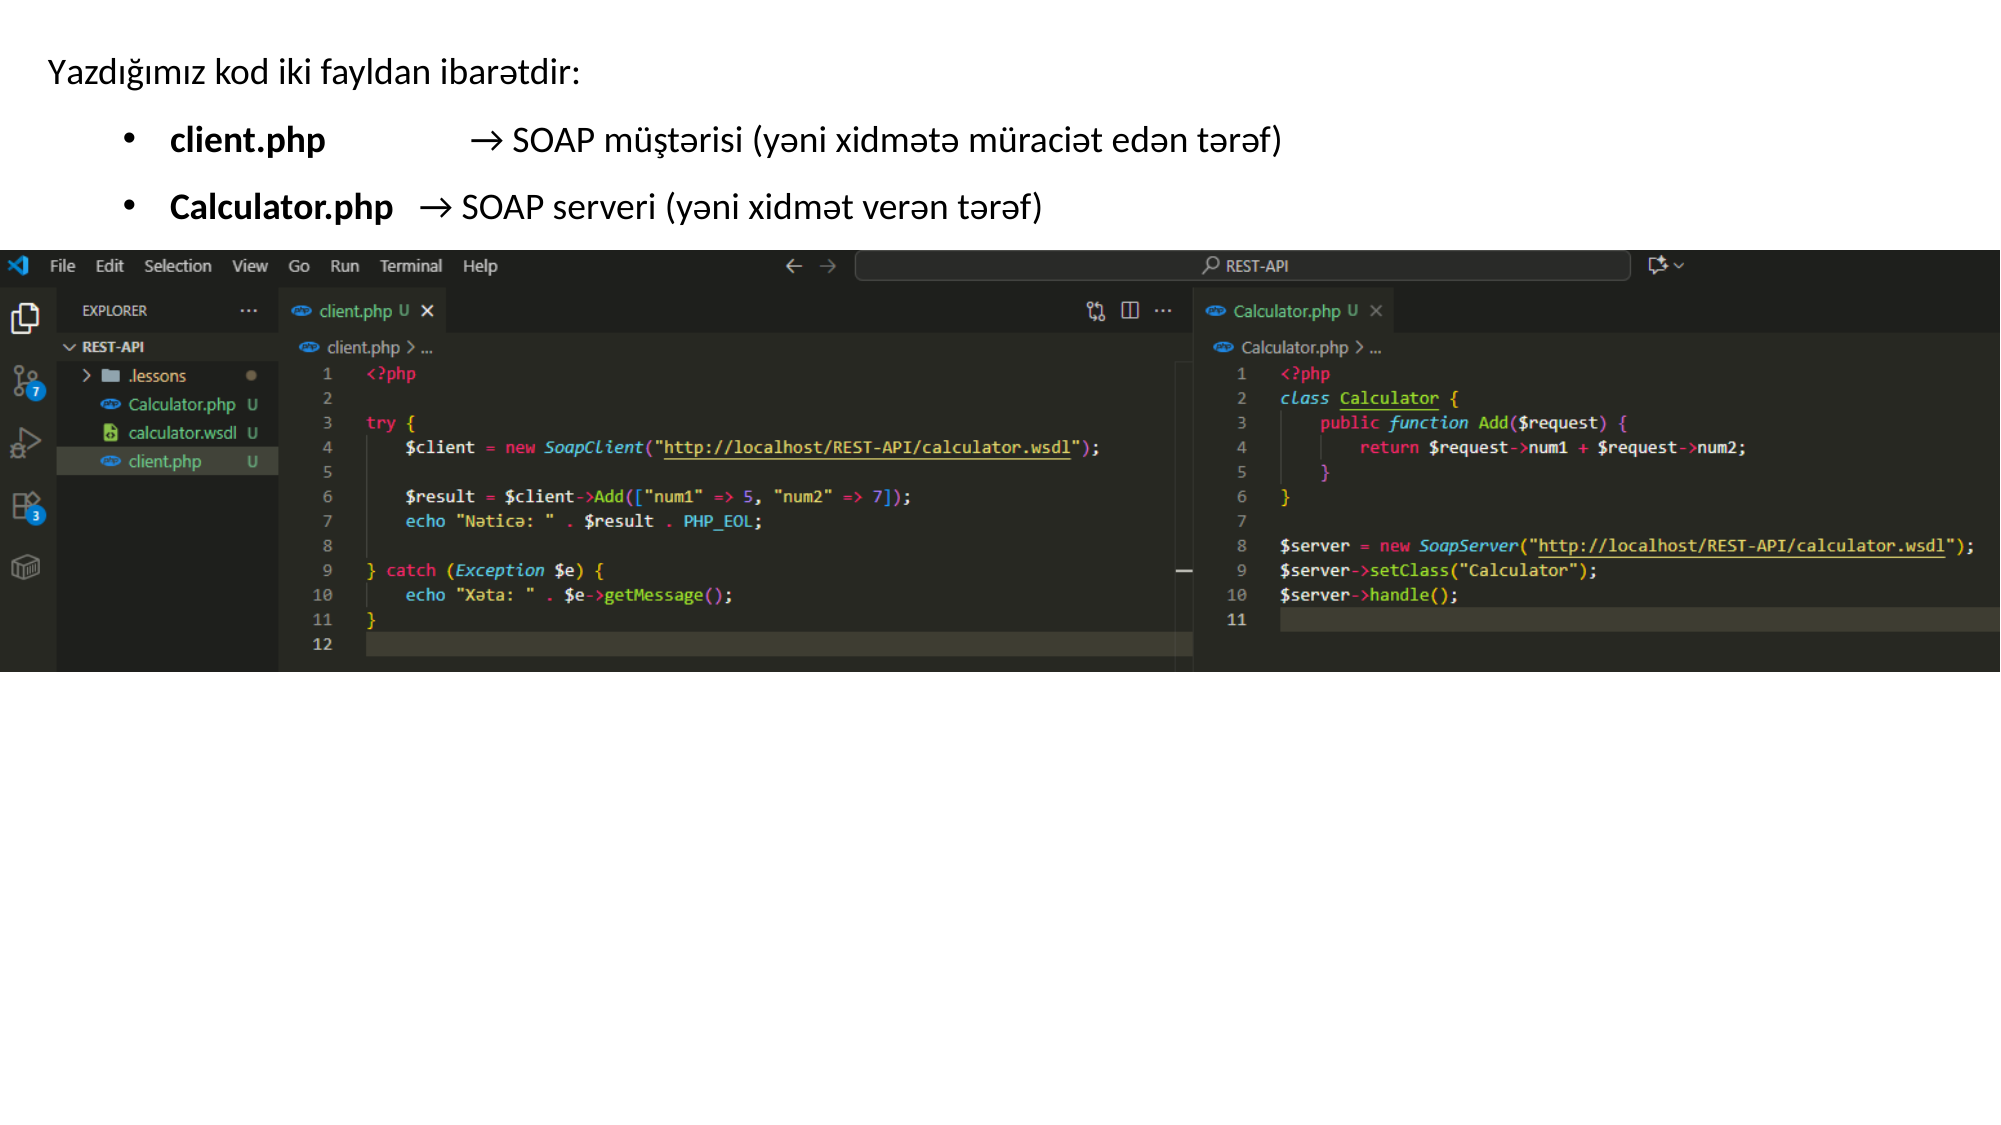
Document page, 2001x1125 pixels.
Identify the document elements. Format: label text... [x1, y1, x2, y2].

picture [0, 250, 2000, 672]
text_box Yazdığımız kod iki fayldan ibarətdir: client.php → SOAP müştərisi (yəni xidmətə müraciət edən tərəf) Calculator.php → SOAP serveri (yəni xidmət verən tərəf) [33, 40, 1973, 250]
